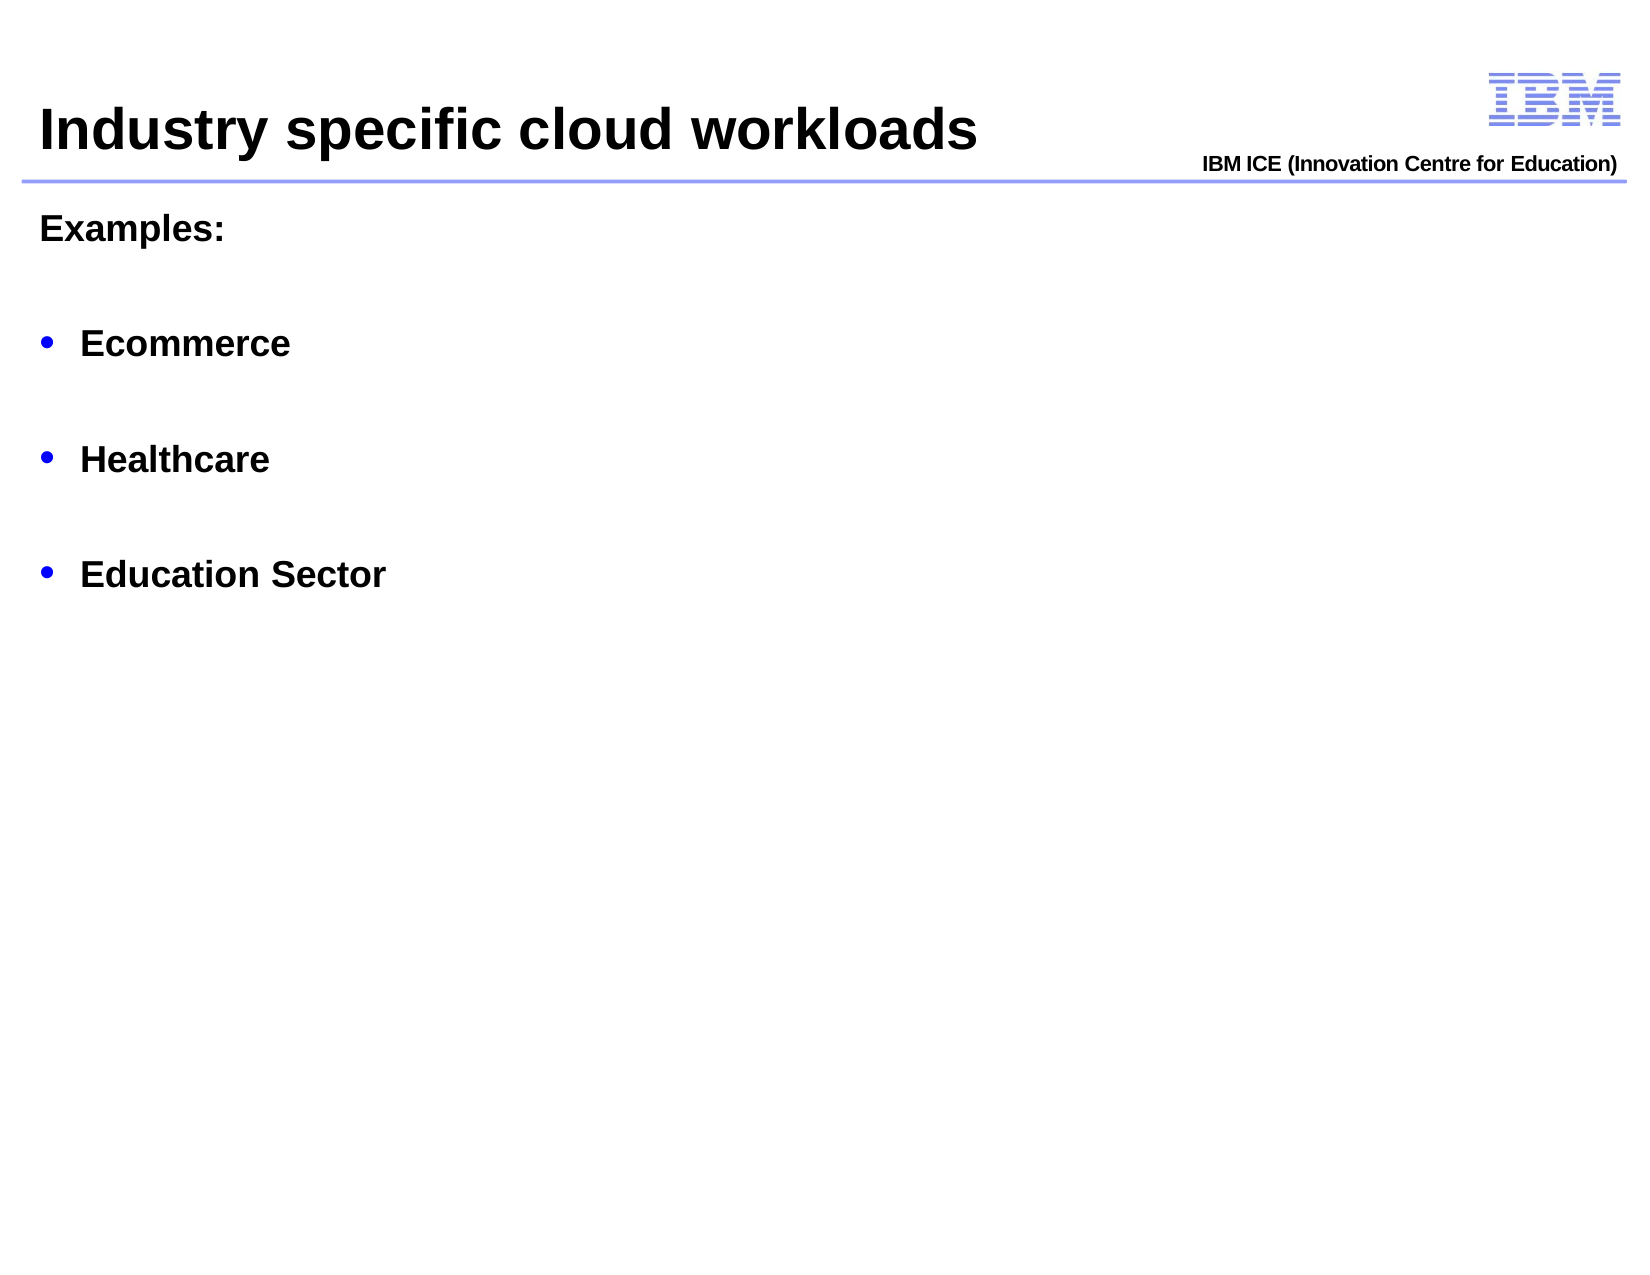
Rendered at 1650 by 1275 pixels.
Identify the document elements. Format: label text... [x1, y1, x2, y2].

picture [1488, 71, 1621, 126]
text_box [983, 179, 1627, 184]
text_box [21, 179, 37, 184]
text_box Examples: Ecommerce Healthcare Education Sector [37, 201, 391, 596]
title Industry specific cloud workloads [37, 89, 983, 305]
text_box IBM ICE (Innovation Centre for Education) [1200, 147, 1624, 176]
